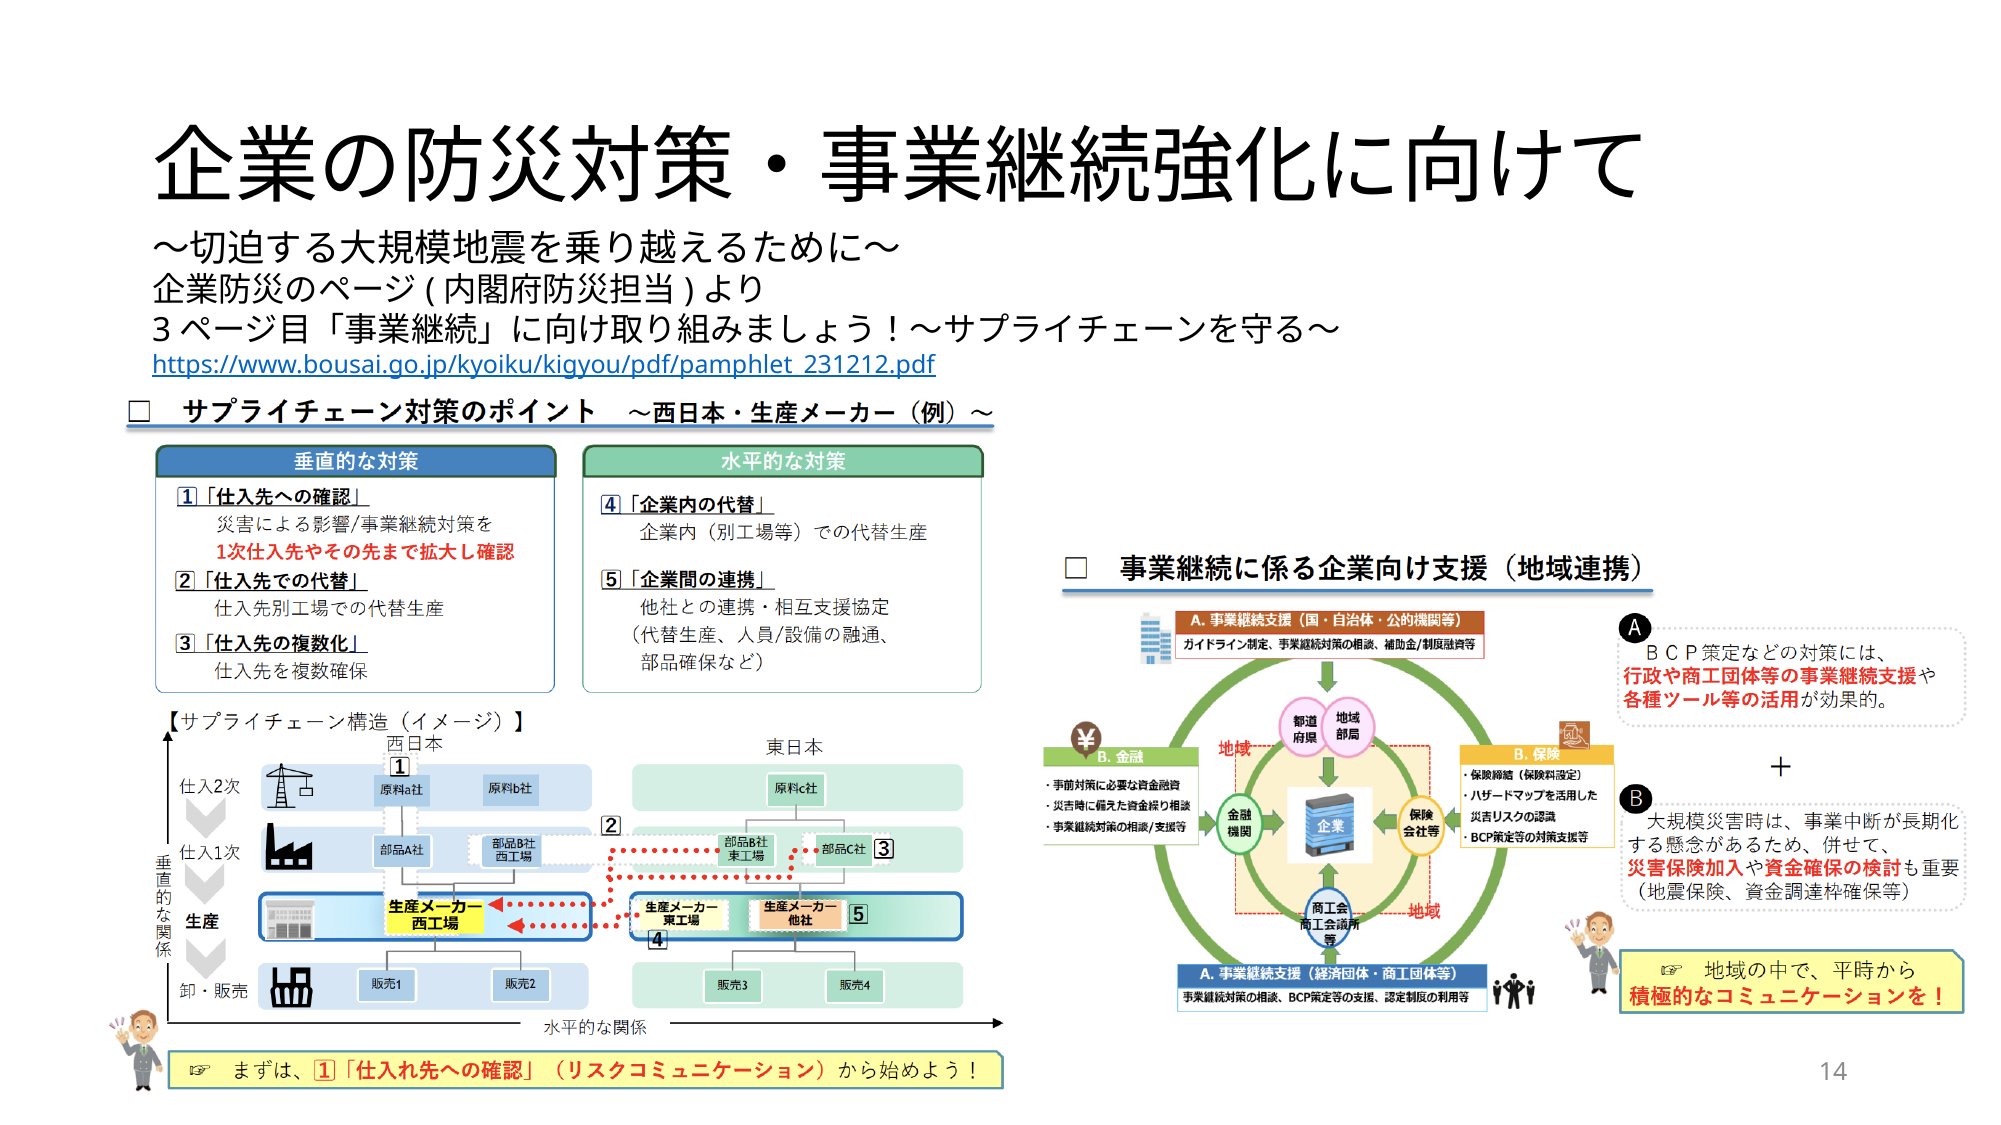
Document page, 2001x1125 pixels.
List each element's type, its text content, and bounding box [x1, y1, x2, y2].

picture [102, 393, 1011, 1103]
title 企業の防災対策・事業継続強化に向けて [137, 59, 1988, 278]
picture [1041, 544, 1972, 1023]
text_box ～切迫する大規模地震を乗り越えるために～ 企業防災のページ(内閣府防災担当)より 3ページ目「事業継続」に向け取り組みましょう！～サプライチェーンを守る～ https://www.bousai.go.jp/kyoiku/kigyou/pdf/pamphlet_231212.pdf [137, 216, 1559, 390]
slide_number 14 [1412, 1042, 1863, 1103]
